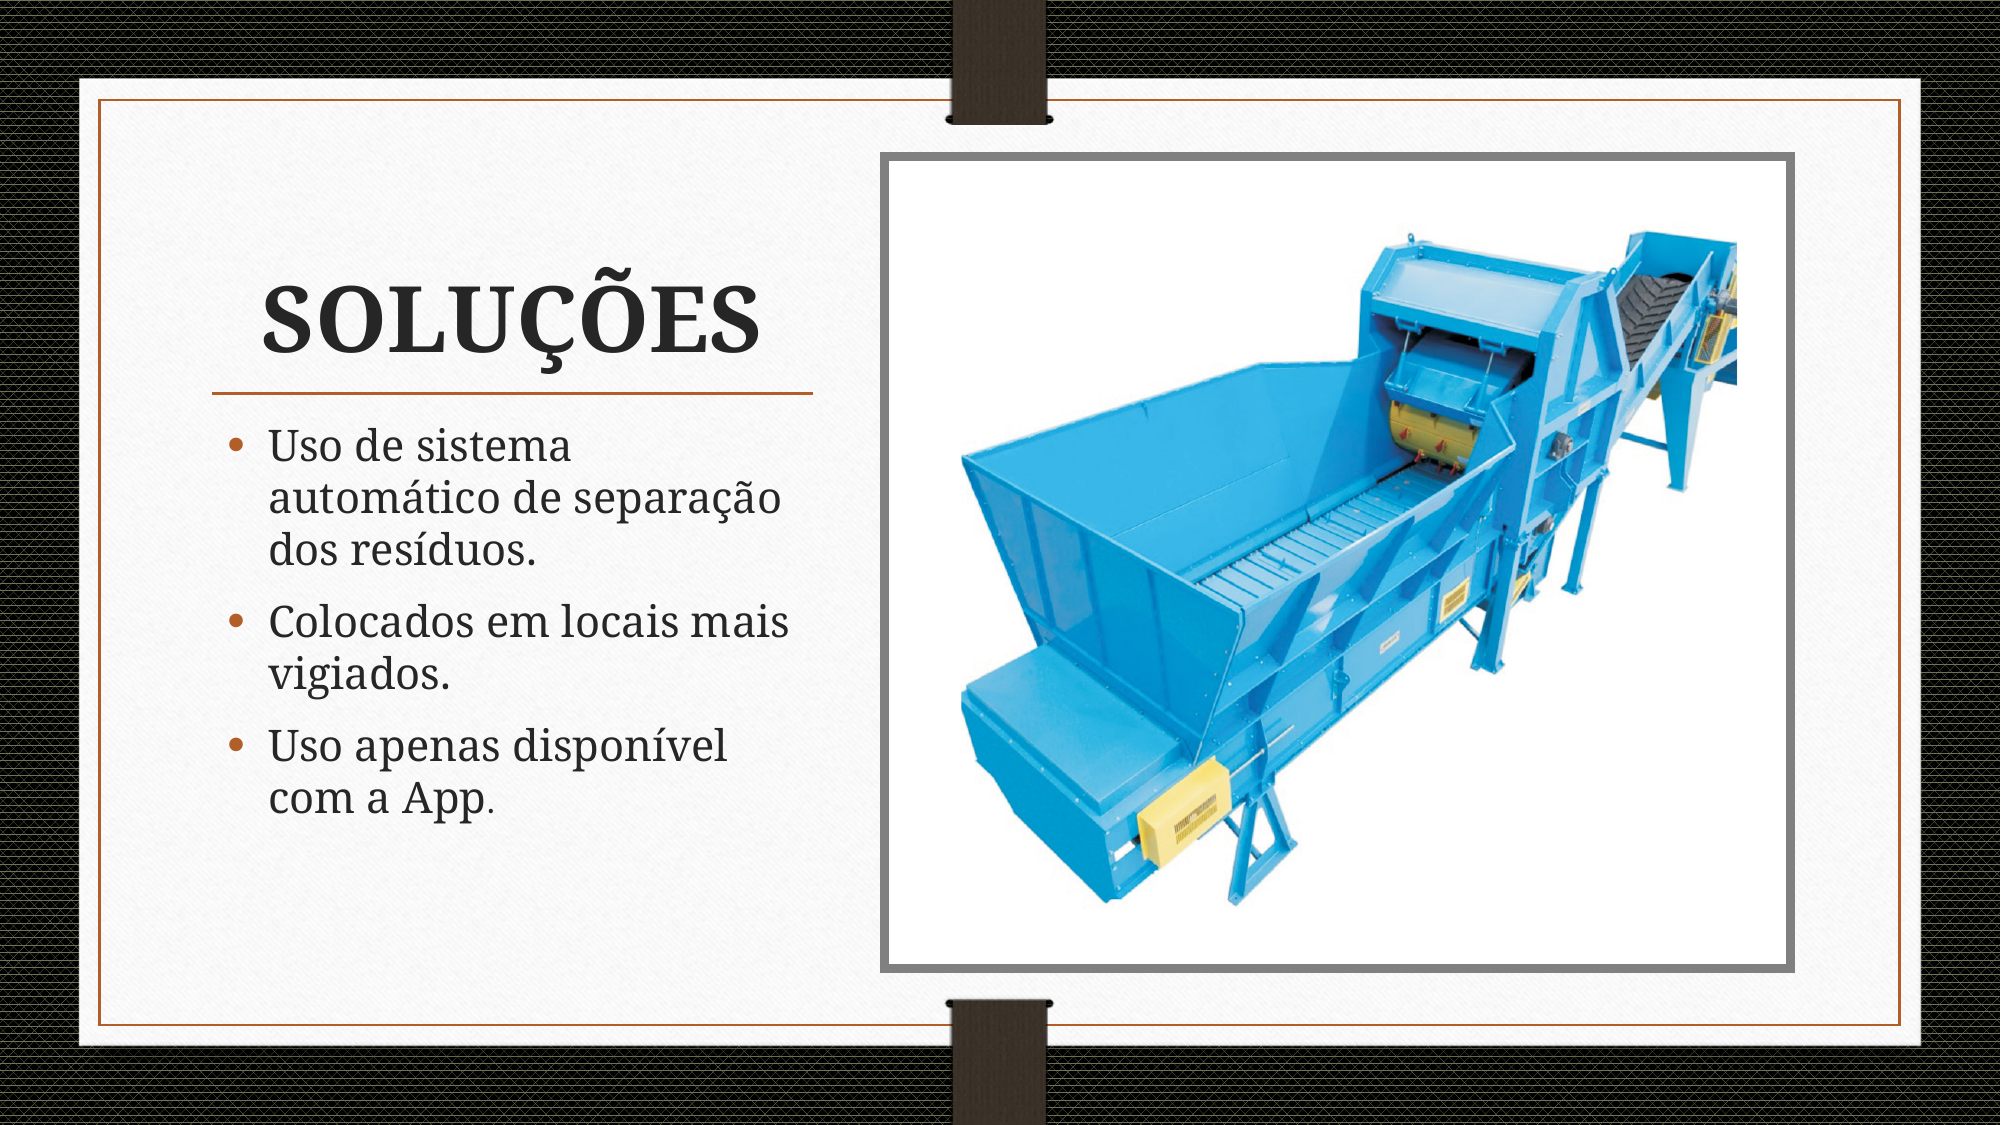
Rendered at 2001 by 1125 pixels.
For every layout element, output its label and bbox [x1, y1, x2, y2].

text_box [0, 0, 2000, 1125]
picture [888, 160, 1787, 965]
